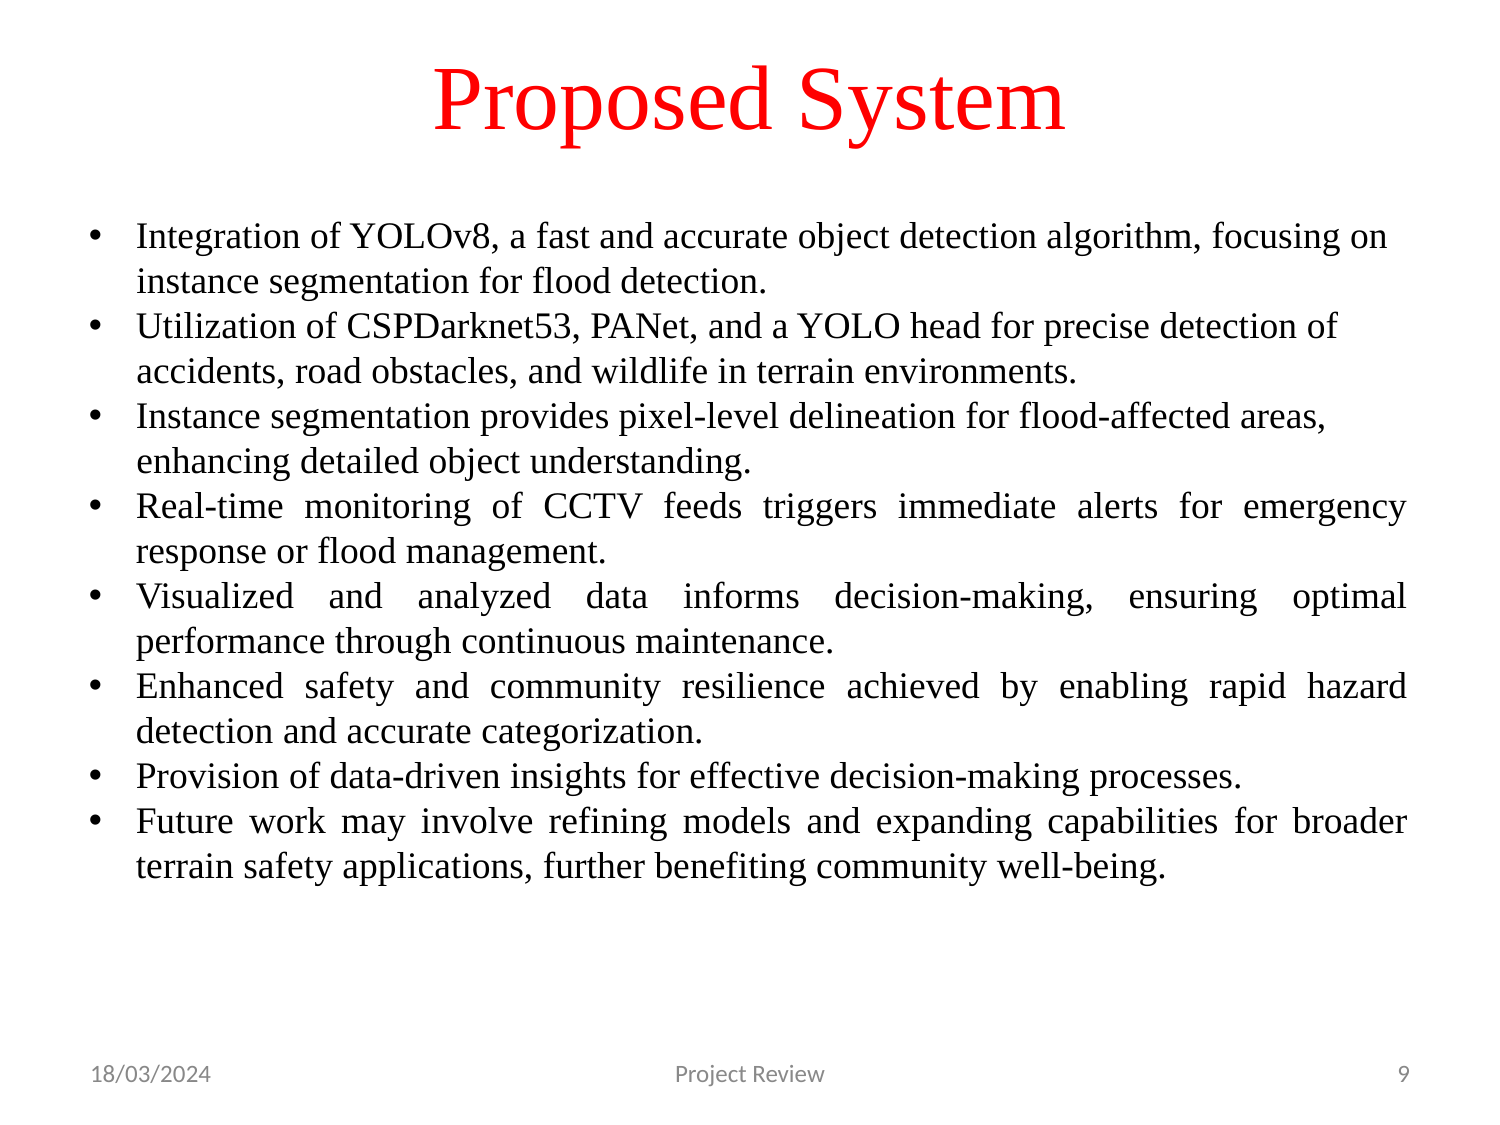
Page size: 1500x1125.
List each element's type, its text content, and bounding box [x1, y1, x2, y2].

footer Project Review [512, 1042, 988, 1103]
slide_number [75, 1042, 425, 1103]
list Integration of YOLOv8, a fast and accurate object detection algorithm, focusing on instance segmentation for flood detection. Utilization of CSPDarknet53, PANet, and a YOLO head for precise detection of accidents, road obstacles, and wildlife in terrain environments. Instance segmentation provides pixel-level delineation for flood-affected areas, enhancing detailed object understanding. Real-time monitoring of CCTV feeds triggers immediate alerts for emergency response or flood management. Visualized and analyzed data informs decision-making, ensuring optimal performance through continuous maintenance. Enhanced safety and community resilience achieved by enabling rapid hazard detection and accurate categorization. Provision of data-driven insights for effective decision-making processes. Future work may involve refining models and expanding capabilities for broader terrain safety applications, further benefiting community well-being. [73, 204, 1424, 996]
title Proposed System [75, 0, 1425, 187]
slide_number 9 [1074, 1042, 1425, 1103]
